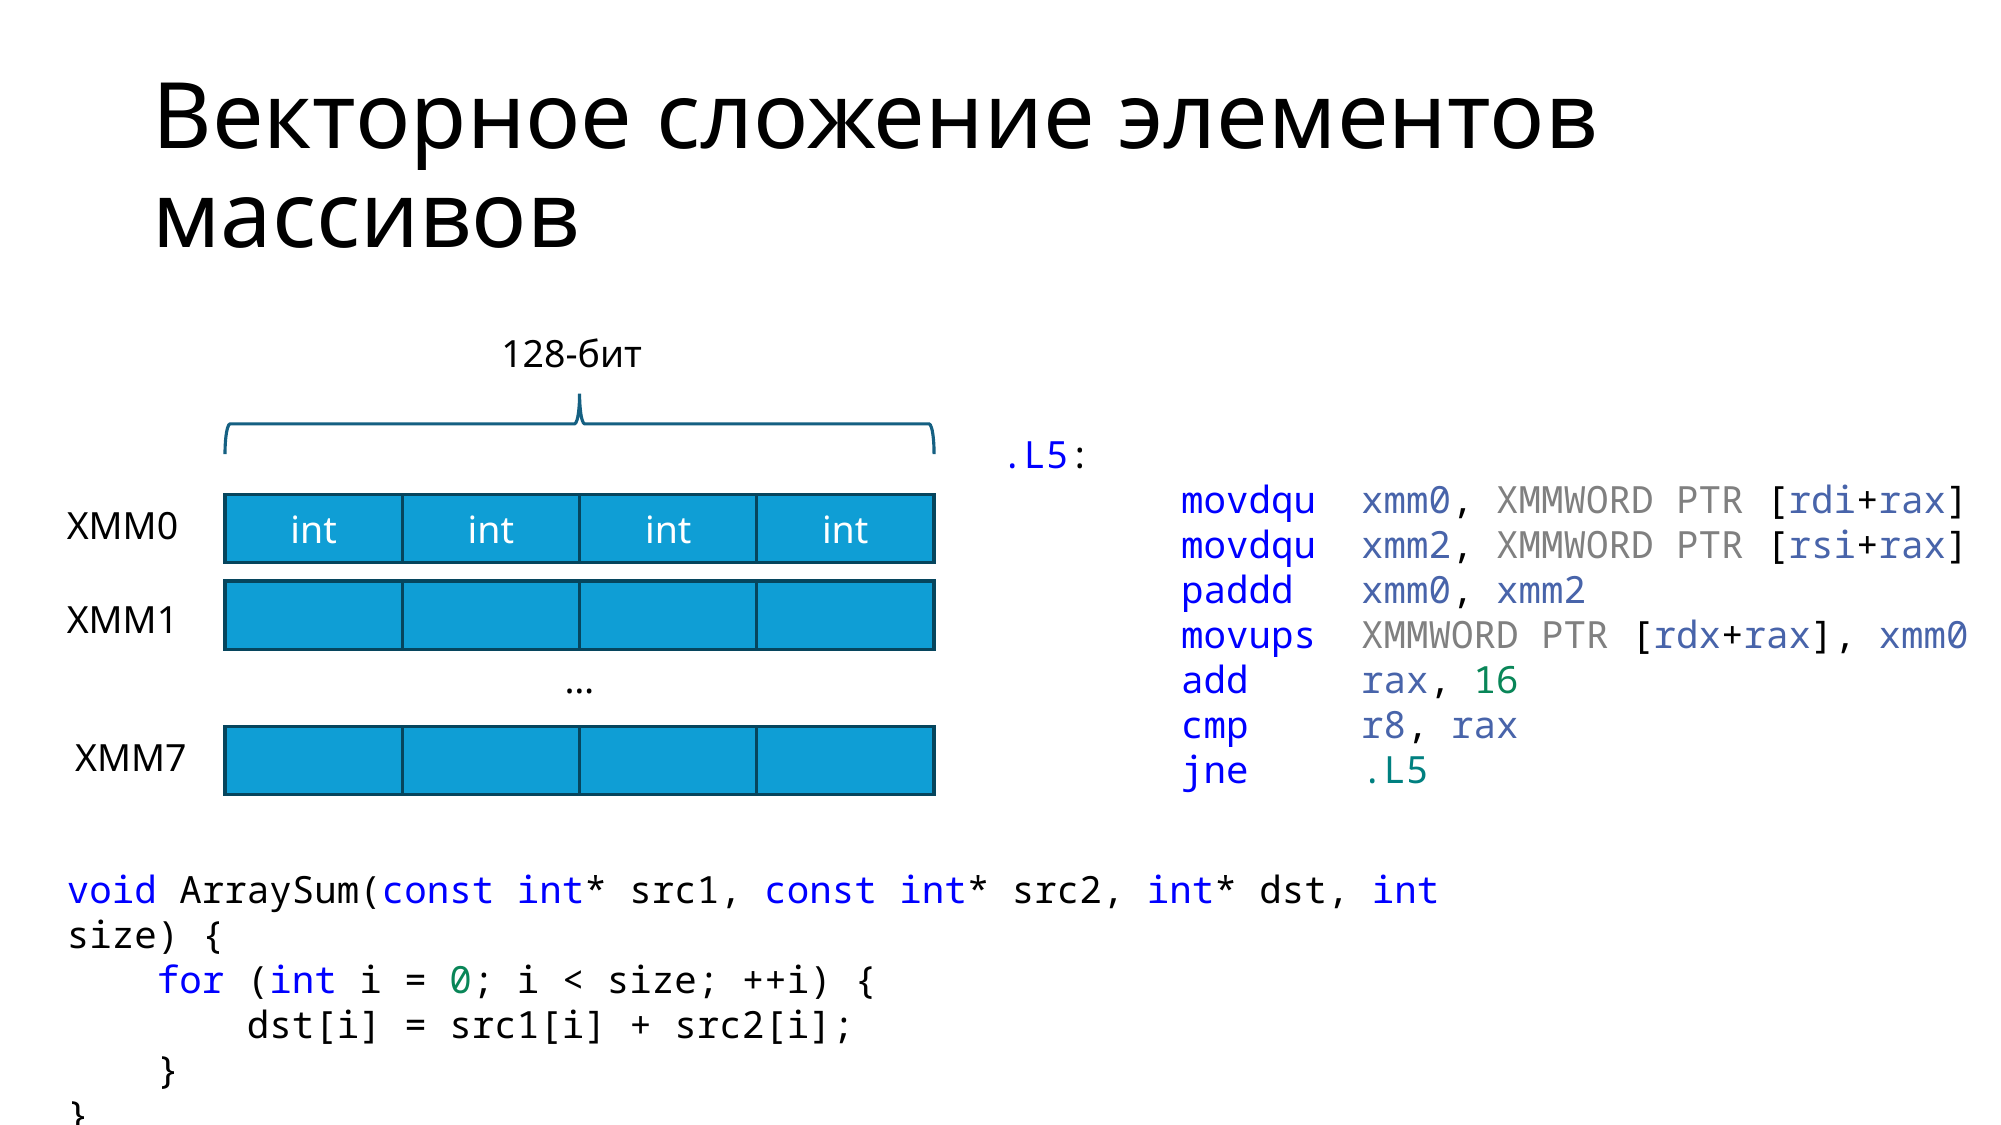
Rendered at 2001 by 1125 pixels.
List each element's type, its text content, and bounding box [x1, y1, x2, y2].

text_box [401, 579, 578, 649]
title Векторное сложение элементов массивов [137, 59, 1863, 278]
text_box int [755, 493, 936, 564]
text_box .L5: movdqu xmm0, XMMWORD PTR [rdi+rax] movdqu xmm2, XMMWORD PTR [rsi+rax] paddd xmm0, xmm2 movups XMMWORD PTR [rdx+rax], xmm0 add rax, 16 cmp r8, rax jne .L5 [986, 423, 1987, 799]
text_box void ArraySum(const int* src1, const int* src2, int* dst, int size) { for (int i = 0; i < size; ++i) { dst[i] = src1[i] + src2[i]; } } [52, 859, 1516, 1125]
text_box XMM1 [52, 588, 205, 649]
text_box XMM7 [60, 726, 213, 787]
text_box [578, 725, 755, 796]
text_box [223, 725, 401, 796]
text_box int [578, 493, 755, 564]
text_box [223, 579, 401, 651]
text_box … [225, 649, 935, 709]
text_box [401, 725, 578, 796]
text_box [578, 579, 755, 649]
text_box [755, 725, 936, 796]
text_box 128-бит [206, 322, 937, 383]
text_box XMM0 [52, 494, 205, 554]
text_box int [401, 493, 578, 564]
text_box [223, 393, 936, 455]
text_box [755, 579, 936, 651]
text_box int [223, 493, 401, 564]
